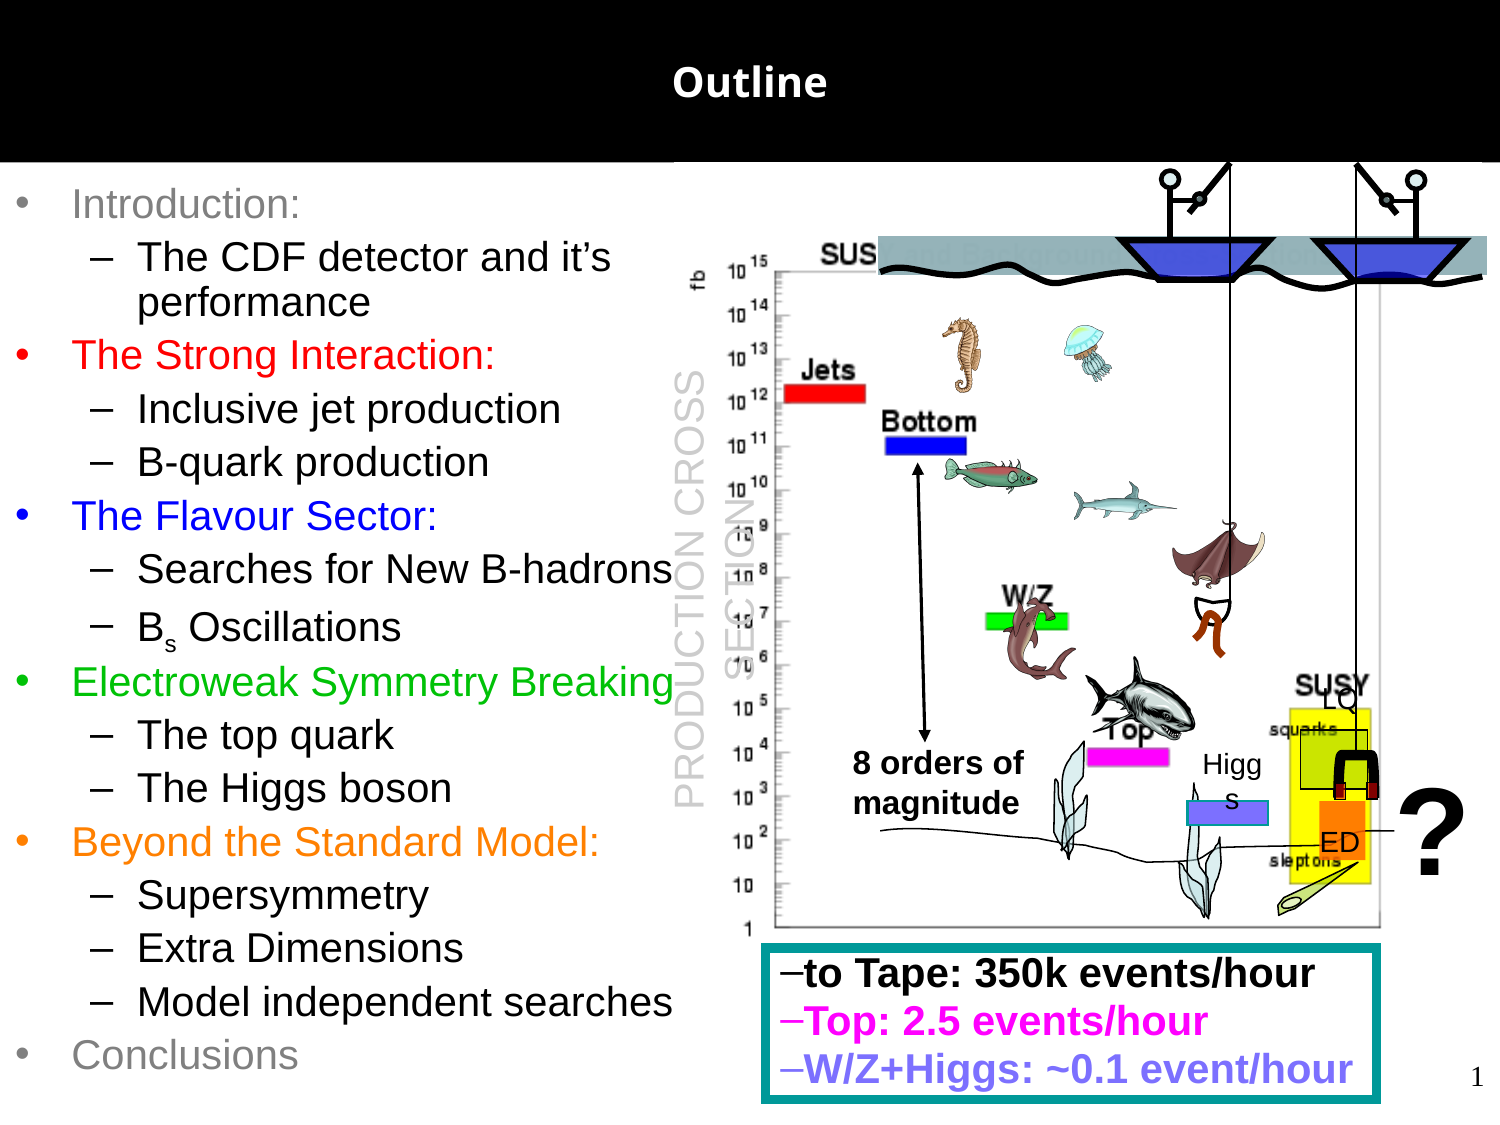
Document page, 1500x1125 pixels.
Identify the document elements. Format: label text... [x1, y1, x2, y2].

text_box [917, 462, 926, 743]
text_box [1277, 861, 1359, 916]
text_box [1188, 162, 1229, 214]
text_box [1357, 163, 1426, 241]
text_box to Tape: 350k events/hour Top: 2.5 events/hour W/Z+Higgs: ~0.1 event/hour [765, 1047, 1377, 1100]
title Outline [0, 0, 1500, 163]
list Introduction: The CDF detector and it’s performance The Strong Interaction: Inclusive jet production B-quark production The Flavour Sector: Searches for New B-hadrons Bs Oscillations Electroweak Symmetry Breaking The top quark The Higgs boson Beyond the Standard Model: Supersymmetry Extra Dimensions Model independent searches Conclusions [0, 174, 669, 1038]
picture [674, 162, 1483, 1038]
text_box PRODUCTION CROSS SECTION [661, 263, 669, 916]
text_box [1334, 752, 1379, 800]
slide_number ‹#› [1187, 1050, 1500, 1125]
